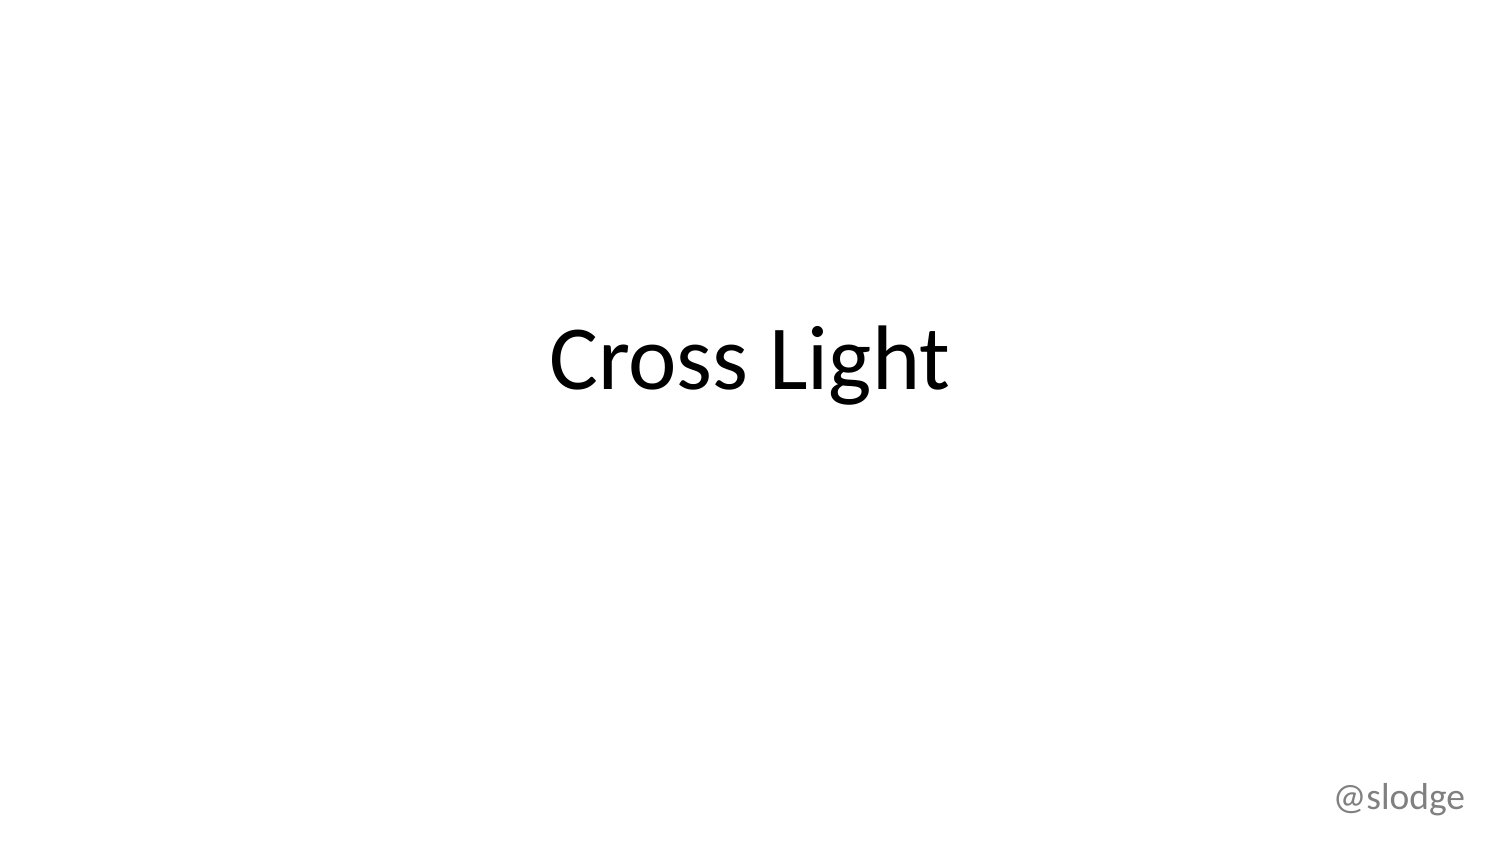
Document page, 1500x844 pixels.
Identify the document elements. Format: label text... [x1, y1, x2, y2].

title Cross Light [112, 262, 1388, 443]
